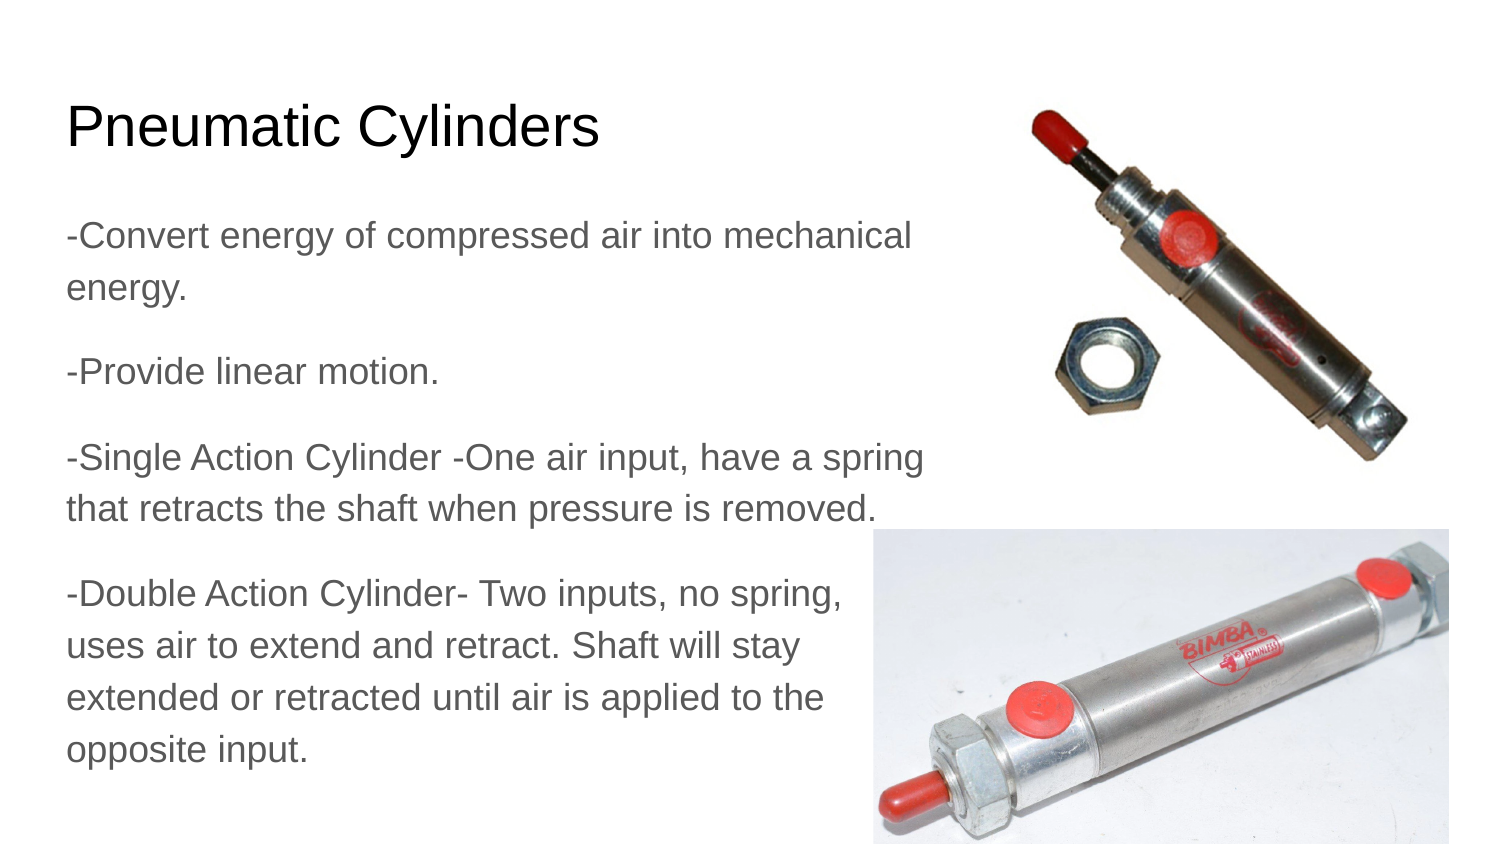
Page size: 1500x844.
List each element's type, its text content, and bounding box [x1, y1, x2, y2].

picture [873, 529, 1450, 844]
title Pneumatic Cylinders [51, 72, 1449, 167]
list -Convert energy of compressed air into mechanical energy. -Provide linear motion. -Single Action Cylinder -One air input, have a spring that retracts the shaft when pressure is removed. -Double Action Cylinder- Two inputs, no spring, uses air to extend and retract. Shaft will stay extended or retracted until air is applied to the opposite input. [51, 189, 942, 750]
picture [1014, 91, 1421, 499]
